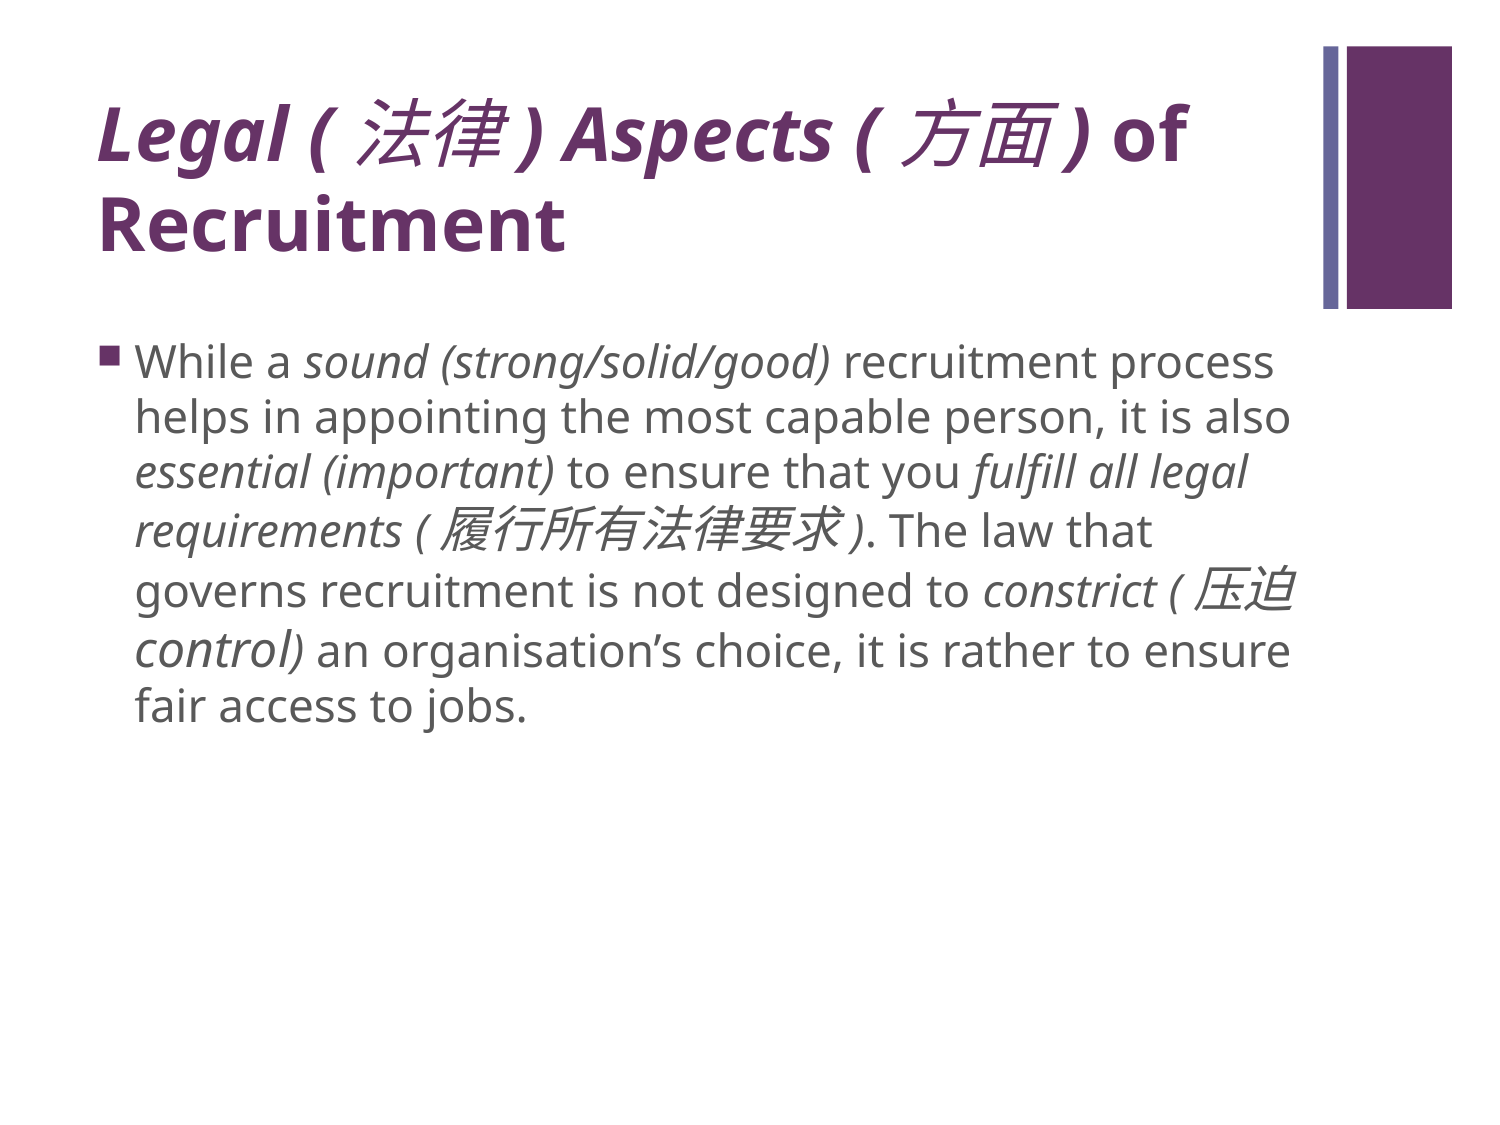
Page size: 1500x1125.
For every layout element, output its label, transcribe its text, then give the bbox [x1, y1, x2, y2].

list While a sound (strong/solid/good) recruitment process helps in appointing the most capable person, it is also essential (important) to ensure that you fulfill all legal requirements (履行所有法律要求). The law that governs recruitment is not designed to constrict (压迫 control) an organisation’s choice, it is rather to ensure fair access to jobs. [81, 324, 1322, 1005]
title Legal (法律) Aspects (方面) of Recruitment [81, 79, 1322, 263]
